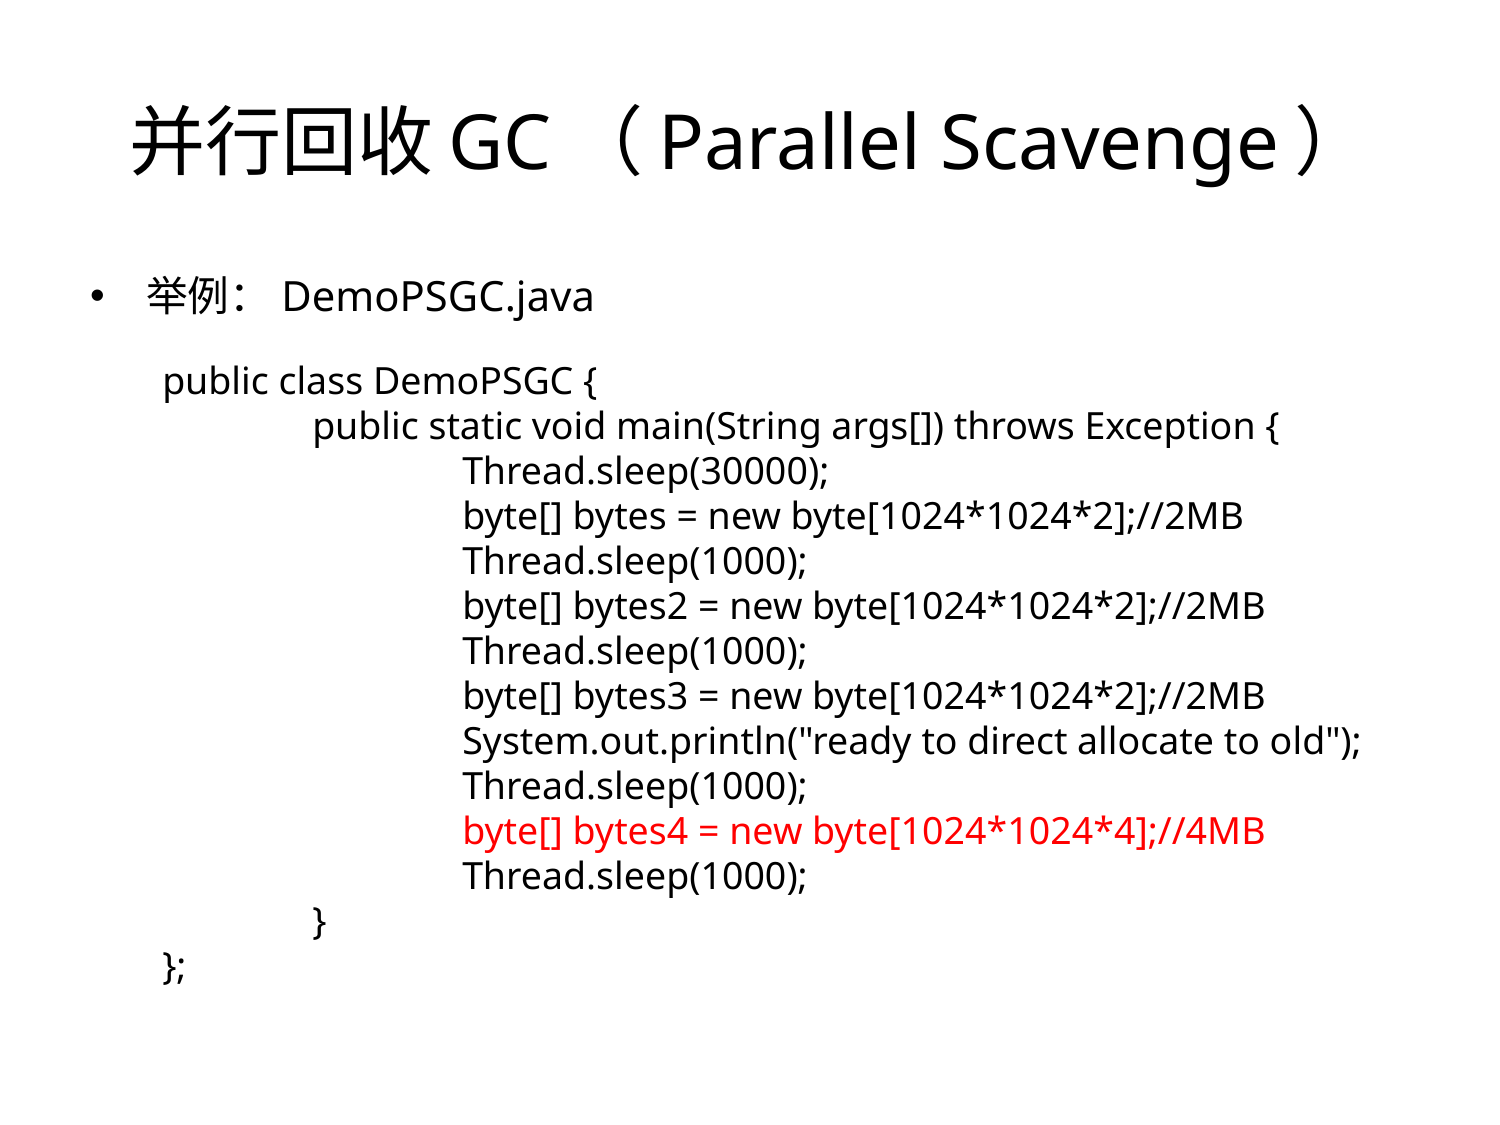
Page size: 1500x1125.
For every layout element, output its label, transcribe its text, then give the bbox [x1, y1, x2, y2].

list 举例：DemoPSGC.java [75, 262, 1425, 1125]
text_box public class DemoPSGC { public static void main(String args[]) throws Exception { Thread.sleep(30000); byte[] bytes = new byte[1024*1024*2];//2MB Thread.sleep(1000); byte[] bytes2 = new byte[1024*1024*2];//2MB Thread.sleep(1000); byte[] bytes3 = new byte[1024*1024*2];//2MB System.out.println("ready to direct allocate to old"); Thread.sleep(1000); byte[] bytes4 = new byte[1024*1024*4];//4MB Thread.sleep(1000); } }; [147, 349, 1500, 995]
title 并行回收GC（Parallel Scavenge） [75, 45, 1425, 233]
